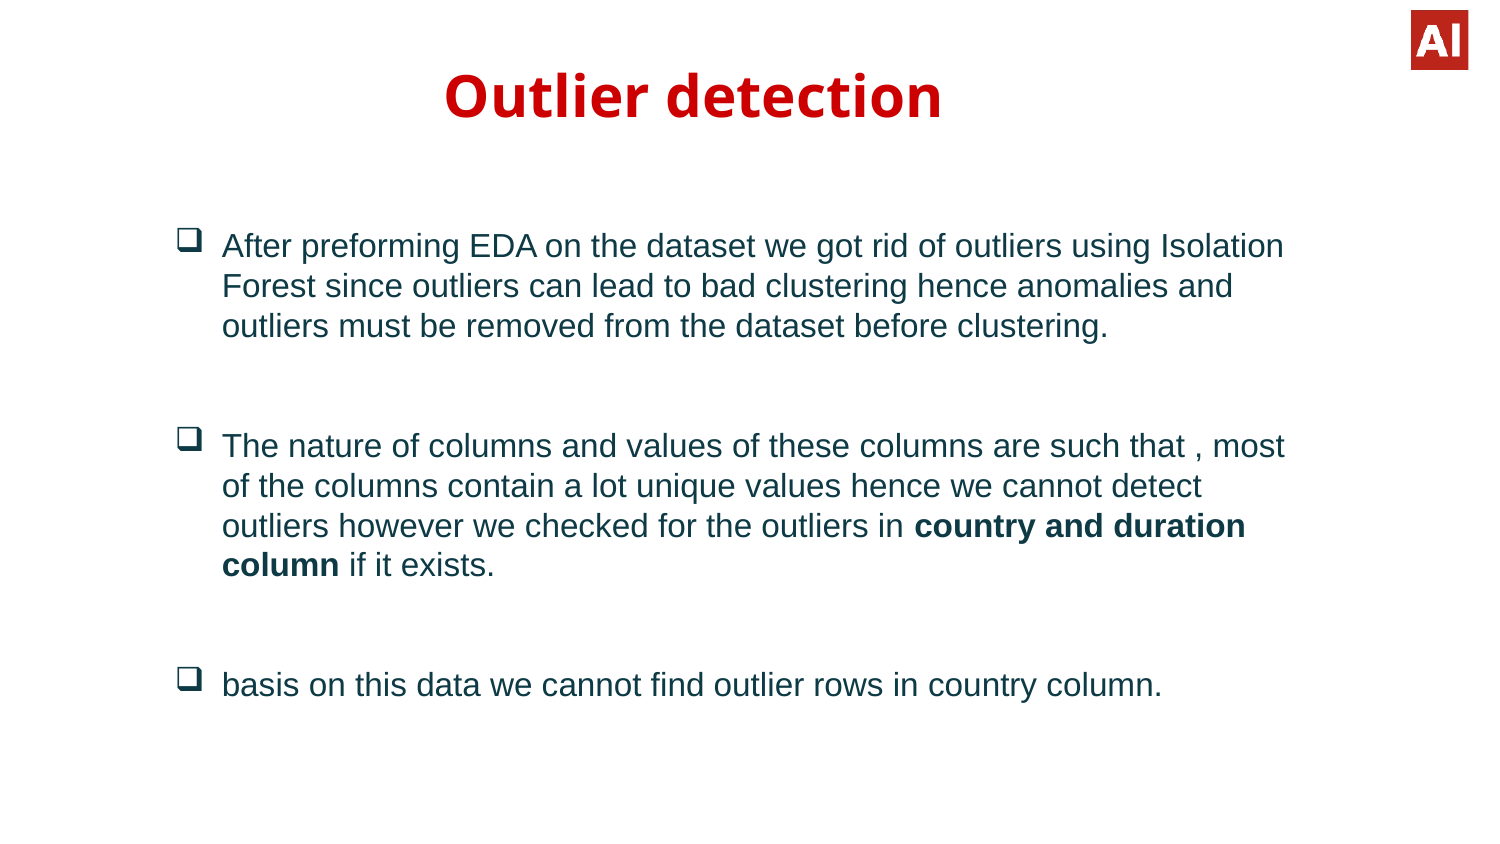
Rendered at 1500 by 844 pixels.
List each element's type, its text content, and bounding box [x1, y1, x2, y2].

title Outlier detection [324, 59, 1063, 130]
picture [1411, 10, 1469, 70]
subtitle After preforming EDA on the dataset we got rid of outliers using Isolation Forest since outliers can lead to bad clustering hence anomalies and outliers must be removed from the dataset before clustering. The nature of columns and values of these columns are such that , most of the columns contain a lot unique values hence we cannot detect outliers however we checked for the outliers in country and duration column if it exists. basis on this data we cannot find outlier rows in country column. [174, 184, 1288, 791]
